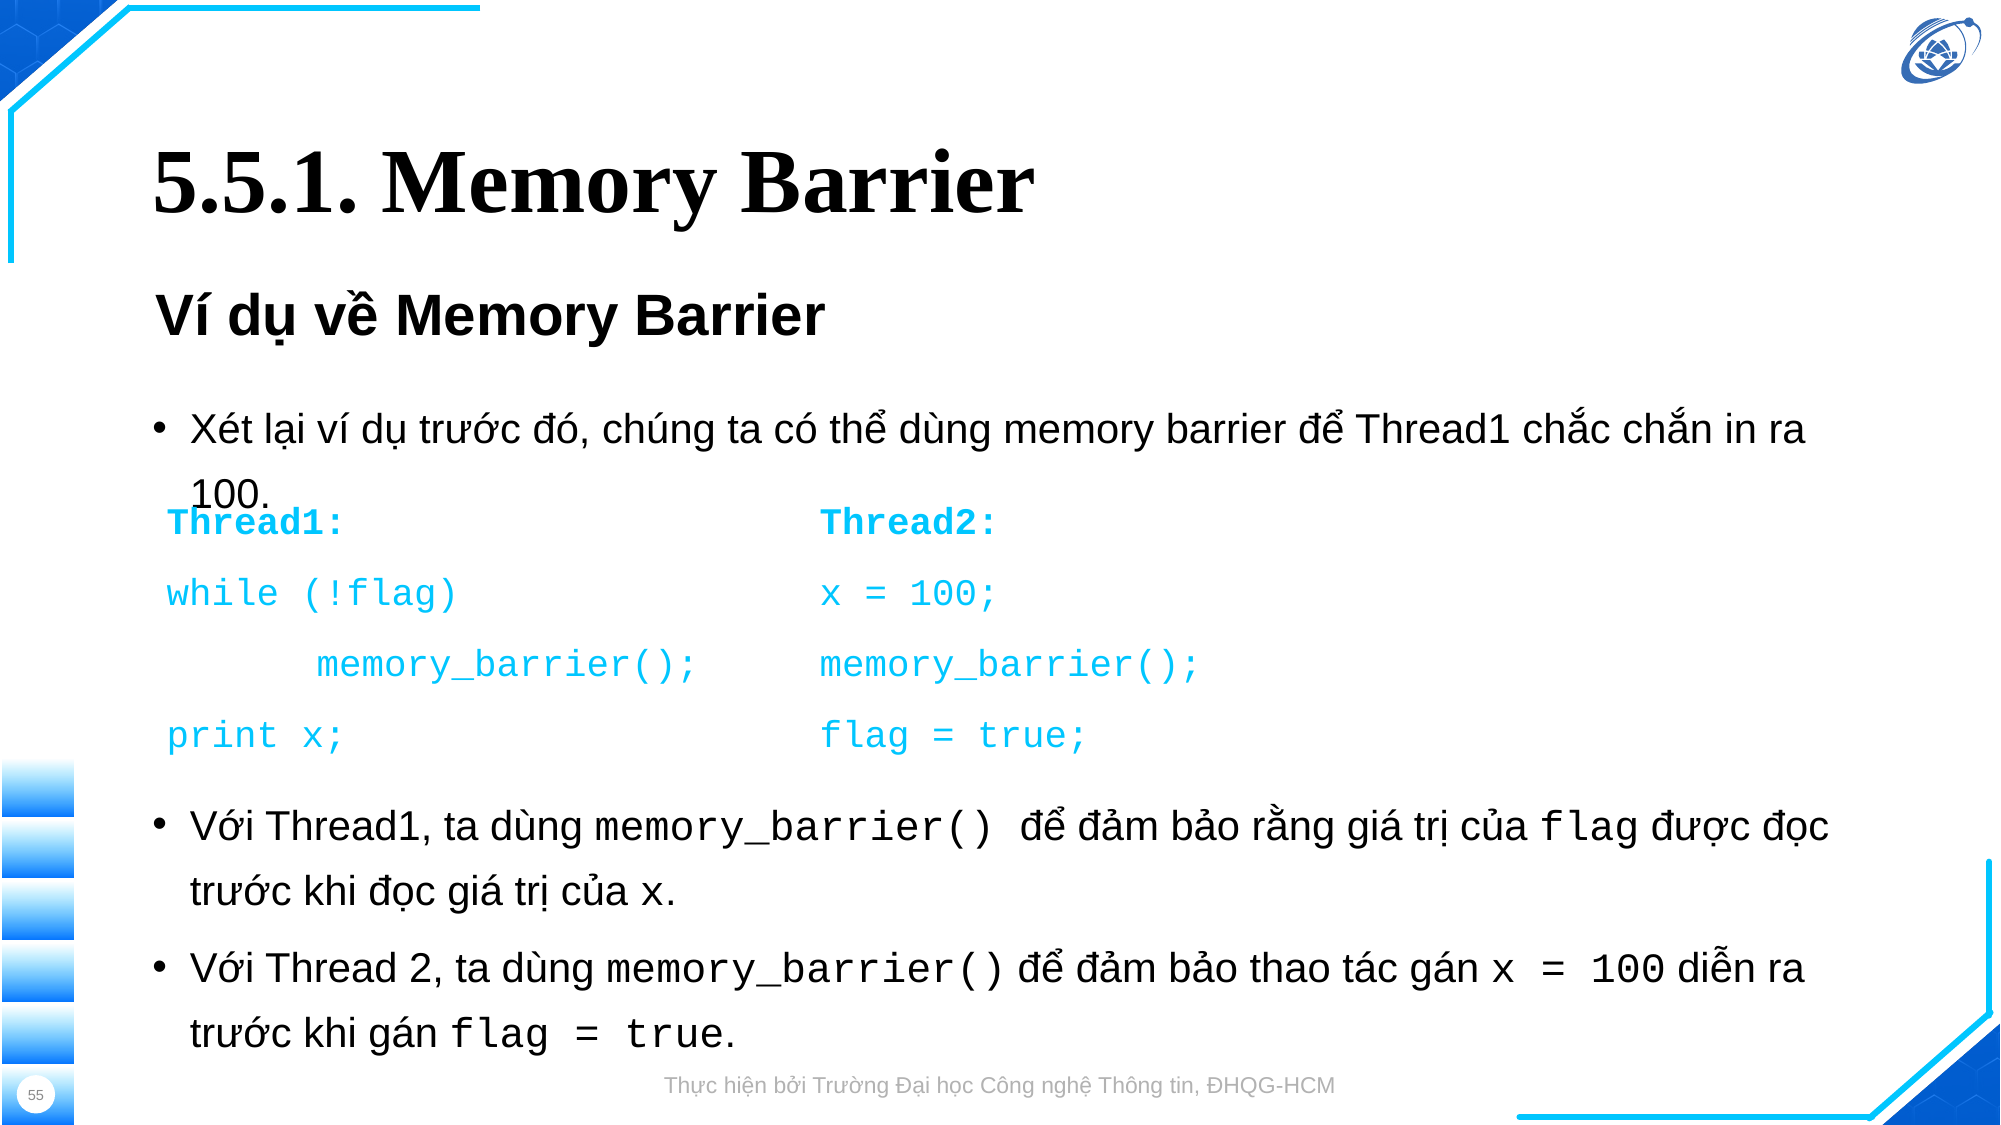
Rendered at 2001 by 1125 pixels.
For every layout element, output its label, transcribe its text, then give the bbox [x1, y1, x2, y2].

footer Thực hiện bởi Trường Đại học Công nghệ Thông tin, ĐHQG-HCM [597, 1062, 1403, 1106]
text_box Thread2: x = 100; memory_barrier(); flag = true; [804, 476, 1218, 763]
text_box Ví dụ về Memory Barrier [141, 249, 842, 355]
slide_number 55 [12, 1070, 60, 1119]
title 5.5.1. Memory Barrier [137, 102, 1863, 264]
text_box Thread1: while (!flag) memory_barrier(); print x; [151, 476, 715, 763]
text_box Với Thread1, ta dùng memory_barrier() để đảm bảo rằng giá trị của flag được đọc trước khi đọc giá trị của x. Với Thread 2, ta dùng memory_barrier() để đảm bảo thao tác gán x = 100 diễn ra trước khi gán flag = true. [137, 775, 1863, 1036]
list Xét lại ví dụ trước đó, chúng ta có thể dùng memory barrier để Thread1 chắc chắn in ra 100. [137, 379, 1914, 477]
